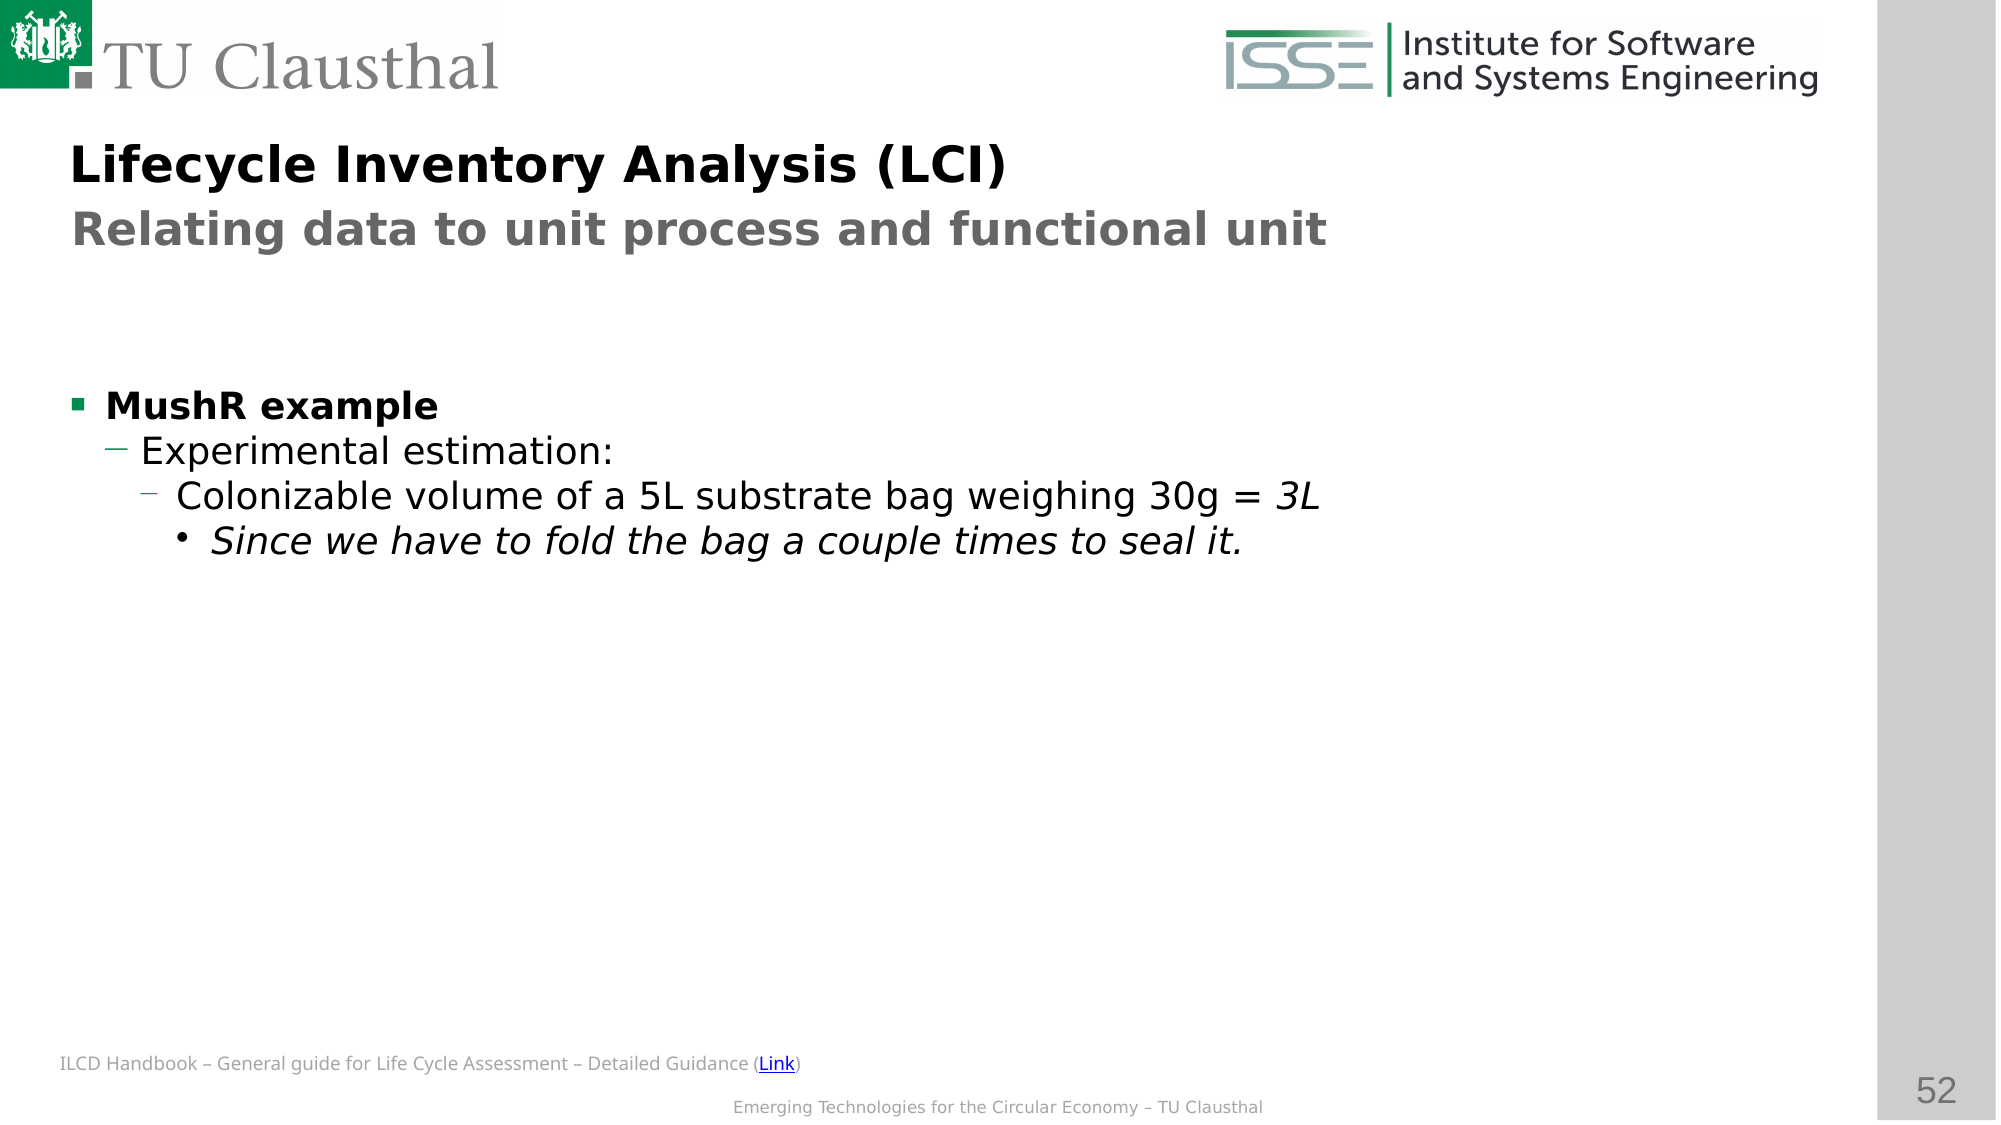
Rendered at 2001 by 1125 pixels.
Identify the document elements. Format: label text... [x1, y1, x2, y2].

picture [0, 0, 498, 89]
picture [1218, 22, 1823, 103]
text_box Relating data to unit process and functional unit [70, 188, 1767, 267]
text_box ILCD Handbook – General guide for Life Cycle Assessment – Detailed Guidance (Link) [45, 1043, 1836, 1085]
text_box MushR example Experimental estimation: Colonizable volume of a 5L substrate bag weighing 30g = 3L Since we have to fold the bag a couple times to seal it. [55, 374, 1837, 1031]
text_box Lifecycle Inventory Analysis (LCI) [55, 125, 1816, 205]
